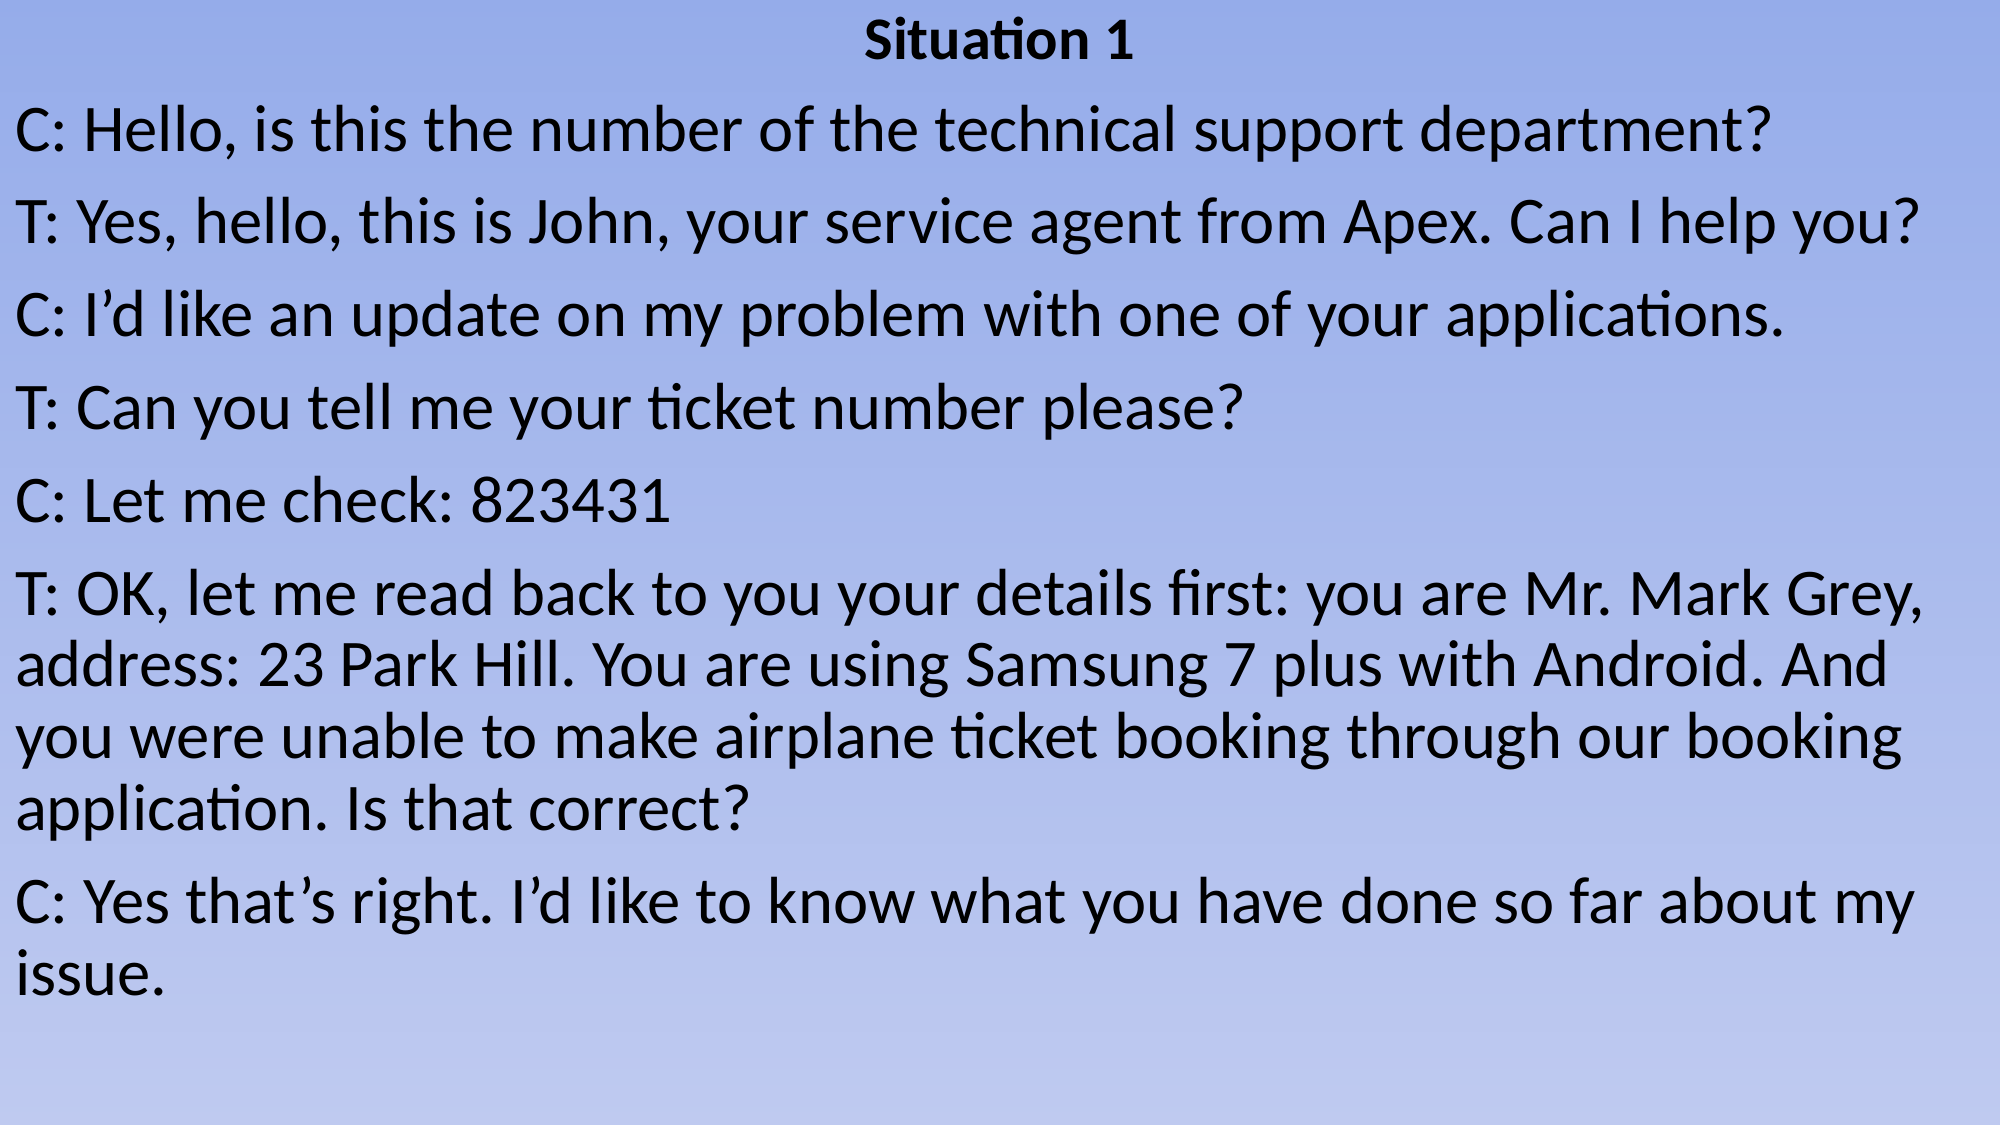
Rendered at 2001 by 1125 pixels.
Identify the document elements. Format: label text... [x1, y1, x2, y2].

list Situation 1 C: Hello, is this the number of the technical support department? T: Yes, hello, this is John, your service agent from Apex. Can I help you? C: I’d like an update on my problem with one of your applications. T: Can you tell me your ticket number please? C: Let me check: 823431 T: OK, let me read back to you your details first: you are Mr. Mark Grey, address: 23 Park Hill. You are using Samsung 7 plus with Android. And you were unable to make airplane ticket booking through our booking application. Is that correct? C: Yes that’s right. I’d like to know what you have done so far about my issue. [0, 0, 2000, 1125]
